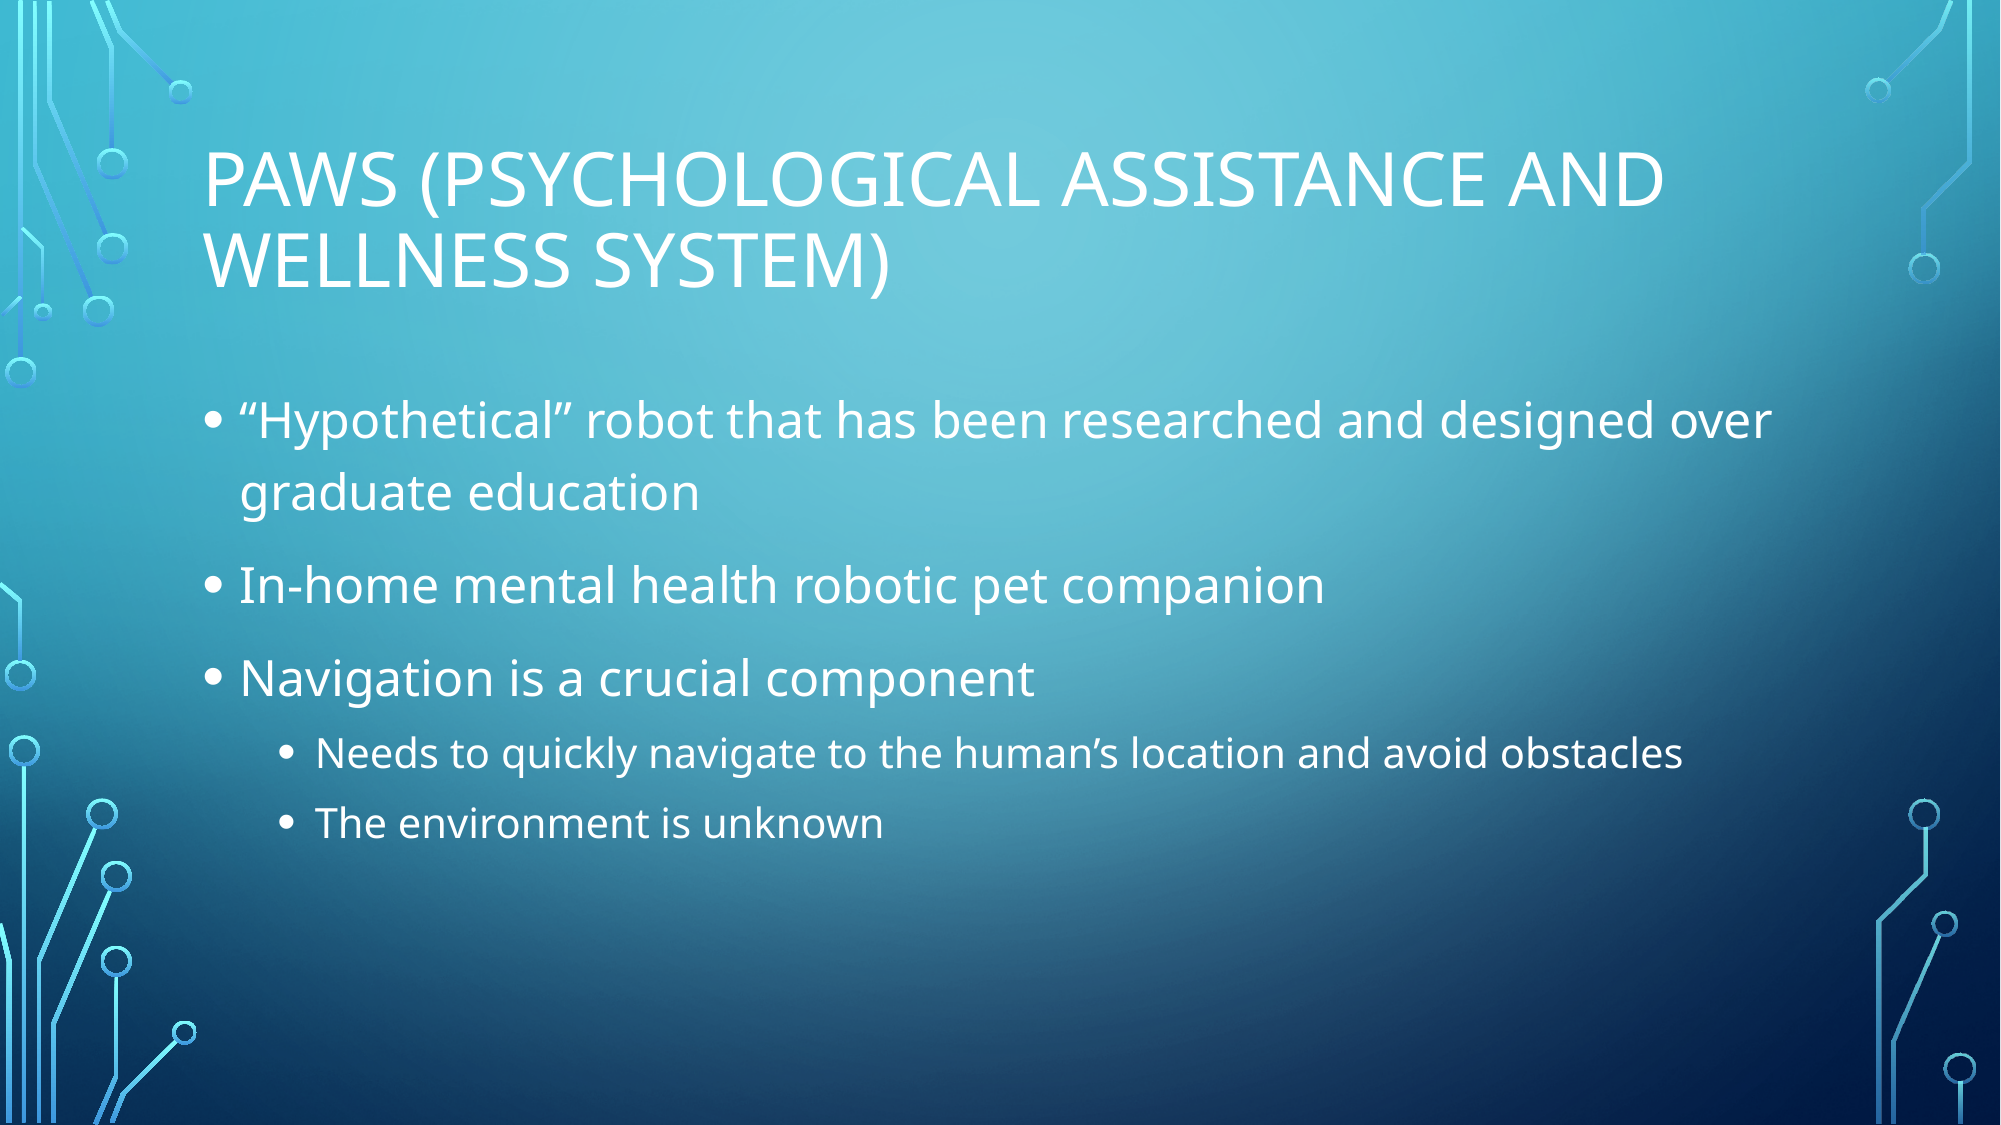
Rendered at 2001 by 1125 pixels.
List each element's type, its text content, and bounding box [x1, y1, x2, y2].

list “Hypothetical” robot that has been researched and designed over graduate education In-home mental health robotic pet companion Navigation is a crucial component Needs to quickly navigate to the human’s location and avoid obstacles The environment is unknown [187, 369, 1813, 950]
title PAWS (Psychological Assistance and Wellness System) [187, 101, 1813, 344]
